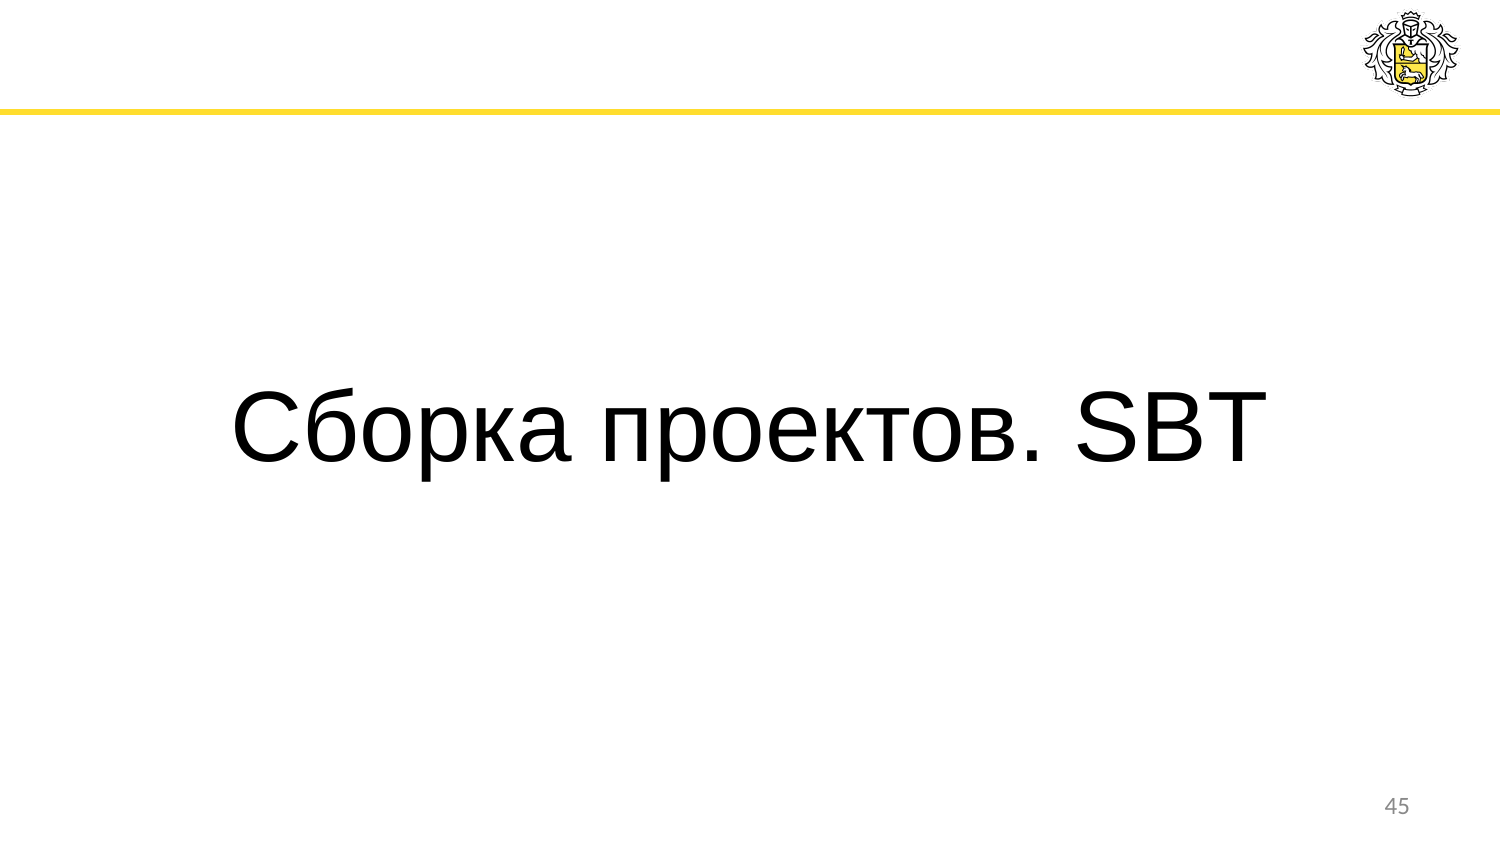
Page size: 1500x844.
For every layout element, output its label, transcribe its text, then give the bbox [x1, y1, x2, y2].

title Сборка проектов. SBT [75, 0, 1425, 844]
picture [1425, 2, 1461, 103]
